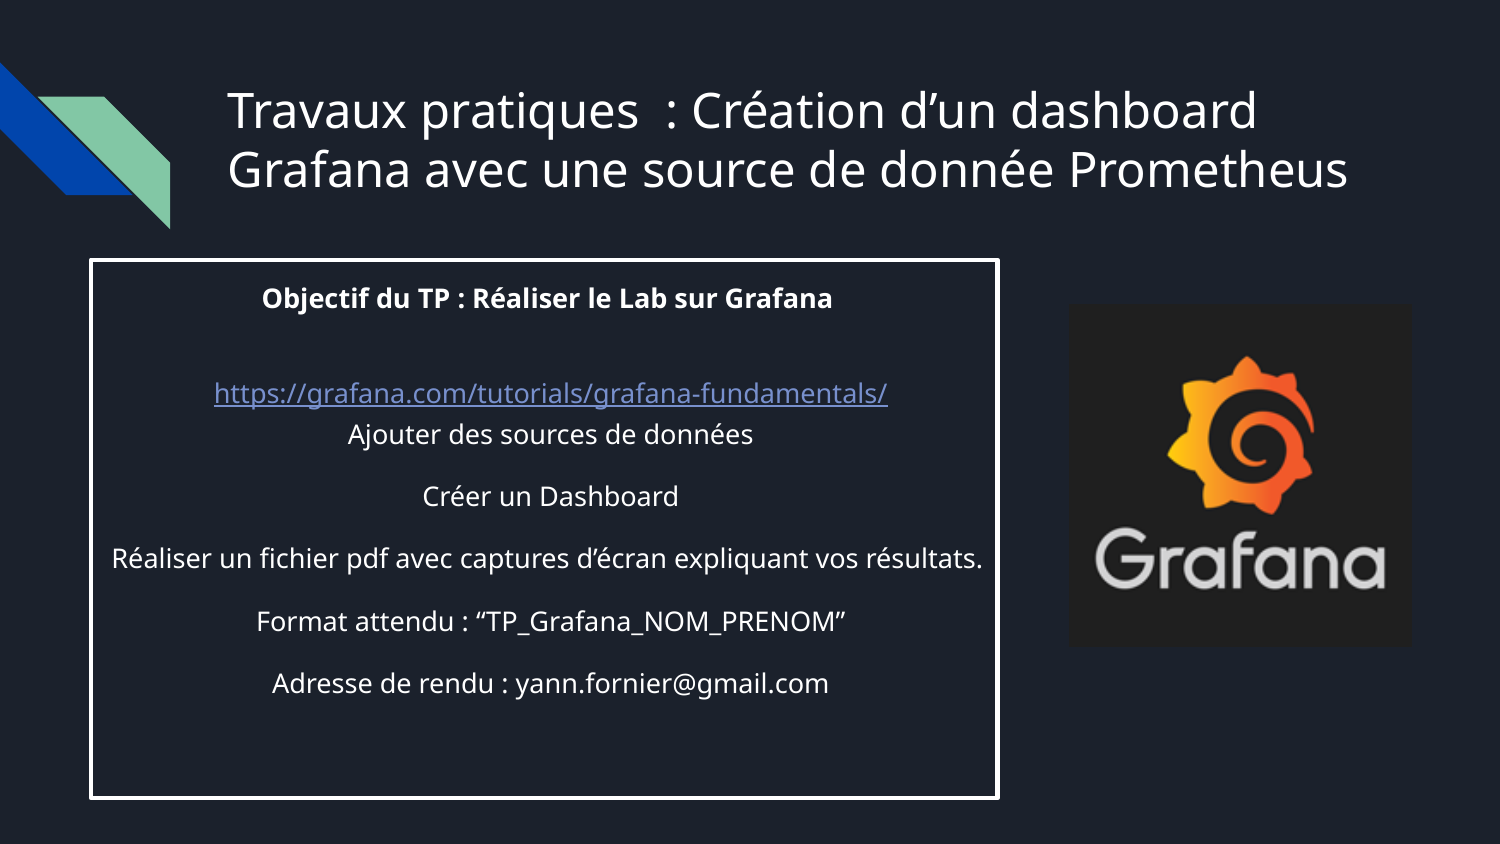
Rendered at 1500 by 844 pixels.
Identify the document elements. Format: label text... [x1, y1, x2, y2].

picture [1069, 304, 1412, 647]
title Travaux pratiques : Création d’un dashboard Grafana avec une source de donnée Prometheus [212, 64, 1368, 215]
list Objectif du TP : Réaliser le Lab sur Grafana https://grafana.com/tutorials/grafana-fundamentals/ Ajouter des sources de données Créer un Dashboard Réaliser un fichier pdf avec captures d’écran expliquant vos résultats. Format attendu : “TP_Grafana_NOM_PRENOM” Adresse de rendu : yann.fornier@gmail.com [72, 262, 1029, 767]
text_box [91, 767, 998, 799]
